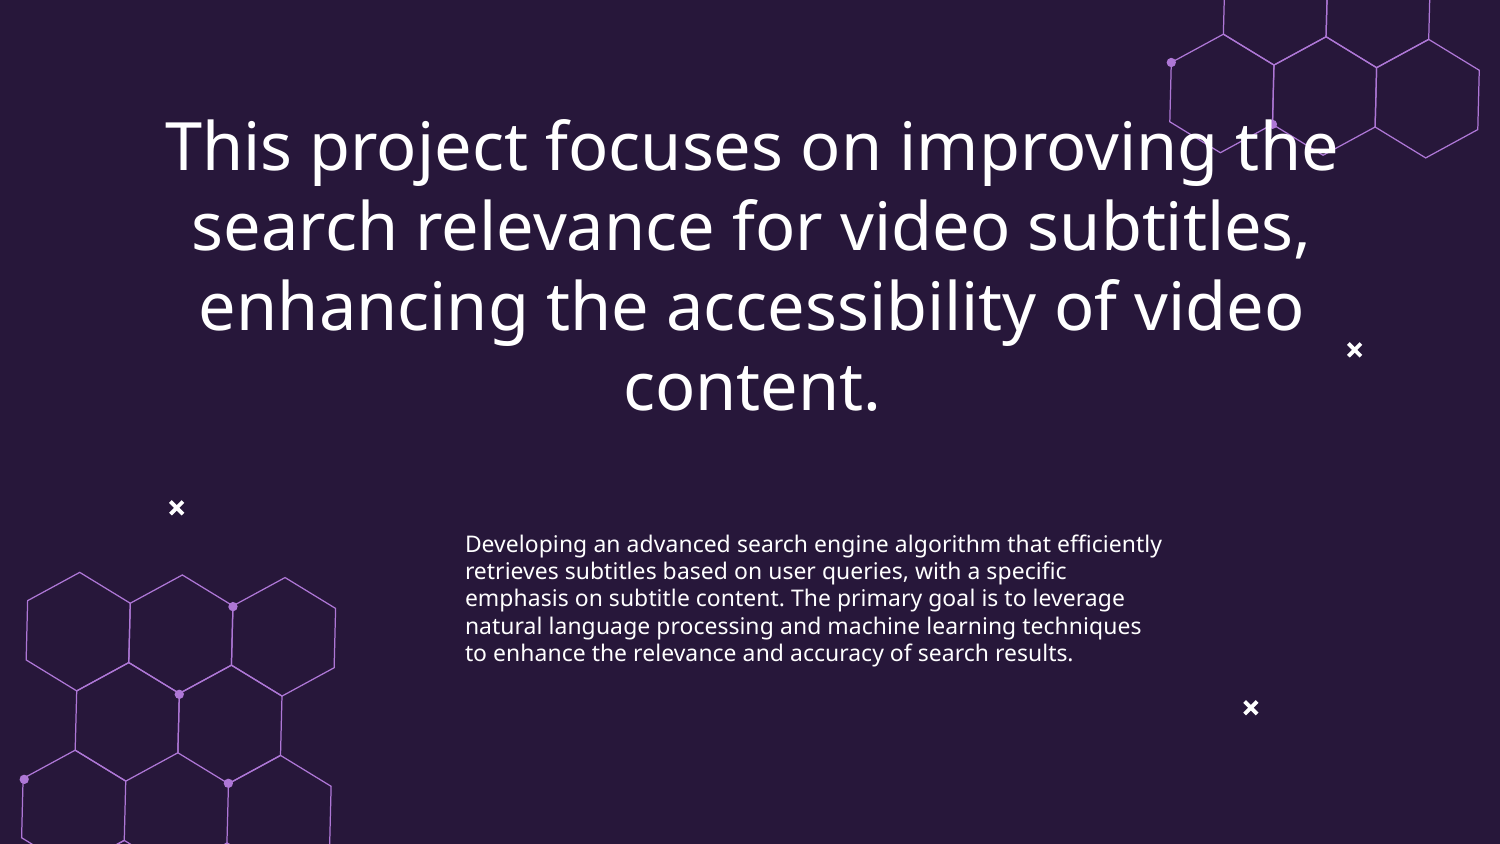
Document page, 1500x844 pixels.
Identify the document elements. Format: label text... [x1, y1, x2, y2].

title This project focuses on improving the search relevance for video subtitles, enhancing the accessibility of video content. [118, 88, 1388, 185]
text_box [1348, 343, 1362, 357]
subtitle Developing an advanced search engine algorithm that efficiently retrieves subtitles based on user queries, with a specific emphasis on subtitle content. The primary goal is to leverage natural language processing and machine learning techniques to enhance the relevance and accuracy of search results. [450, 514, 1183, 743]
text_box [1244, 701, 1258, 715]
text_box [170, 501, 184, 515]
